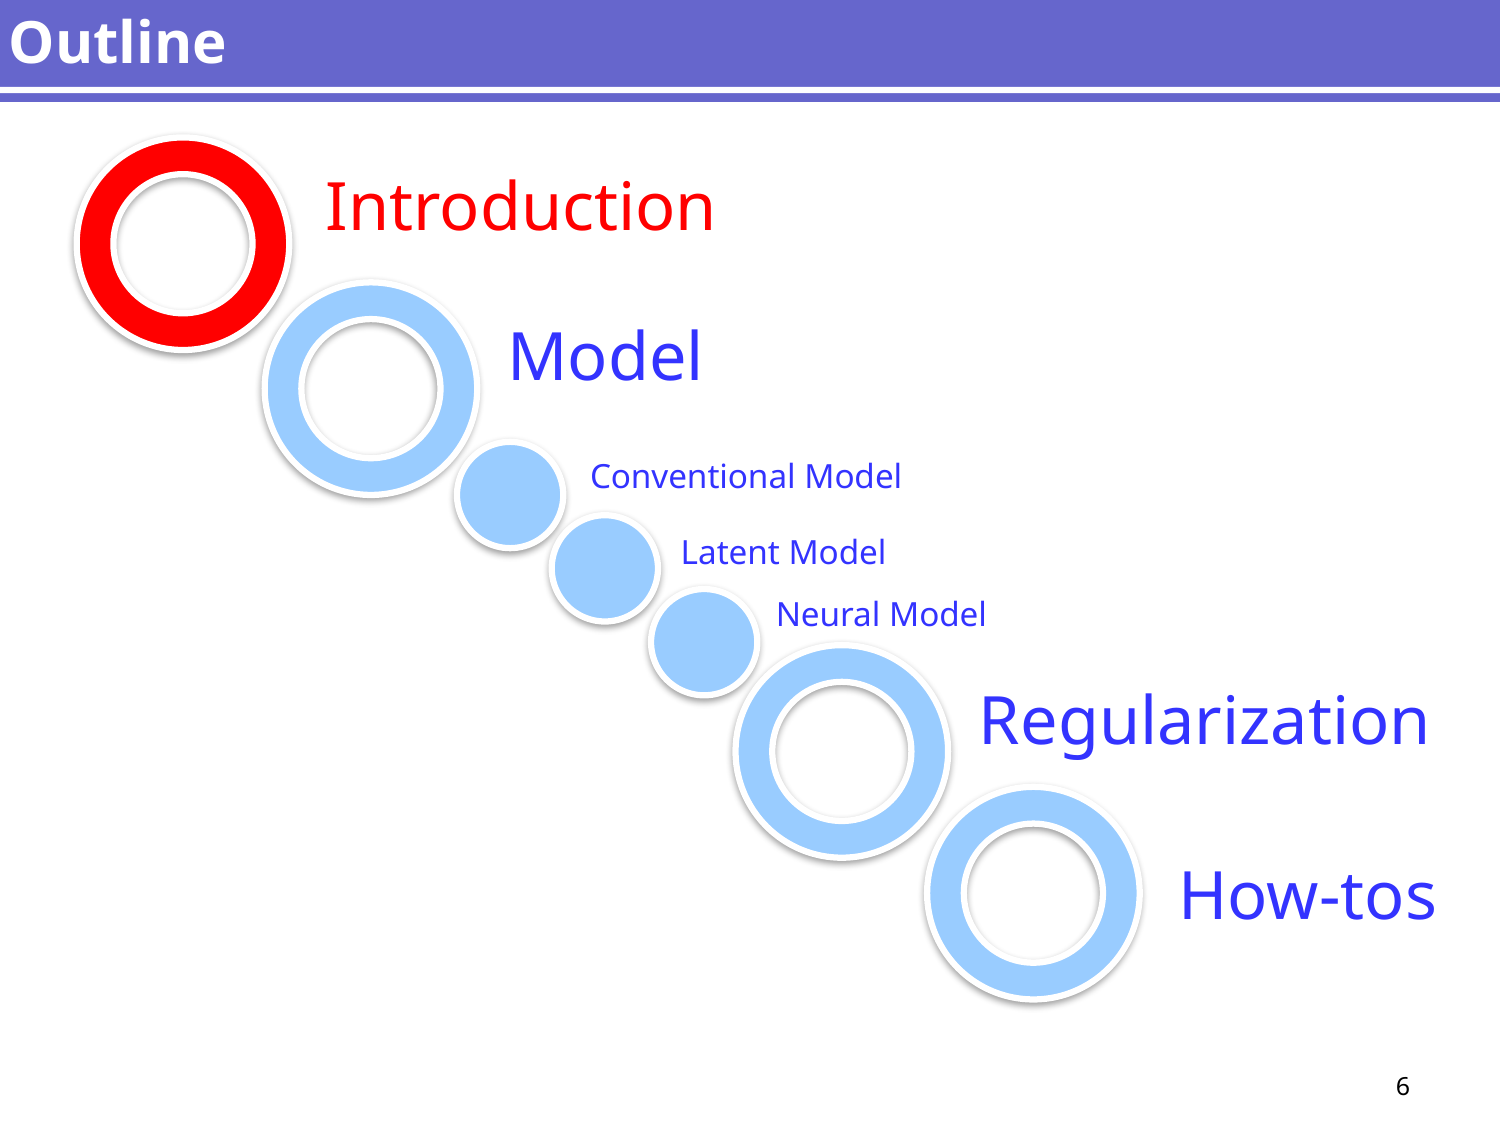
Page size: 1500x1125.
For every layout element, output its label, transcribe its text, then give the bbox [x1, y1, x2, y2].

text_box [548, 512, 662, 625]
slide_number 6 [1293, 1058, 1425, 1112]
text_box Introduction [310, 156, 899, 252]
text_box Model [492, 306, 1081, 401]
text_box [261, 279, 481, 499]
text_box [647, 585, 761, 699]
text_box How-tos [1163, 845, 1500, 940]
text_box [73, 134, 293, 354]
text_box Neural Model [761, 586, 1184, 641]
text_box [923, 783, 1143, 1003]
text_box [453, 438, 567, 552]
text_box Regularization [964, 670, 1500, 766]
text_box [732, 641, 952, 861]
text_box Conventional Model [575, 447, 998, 503]
title Outline [0, 7, 1309, 73]
text_box Latent Model [665, 523, 1089, 579]
